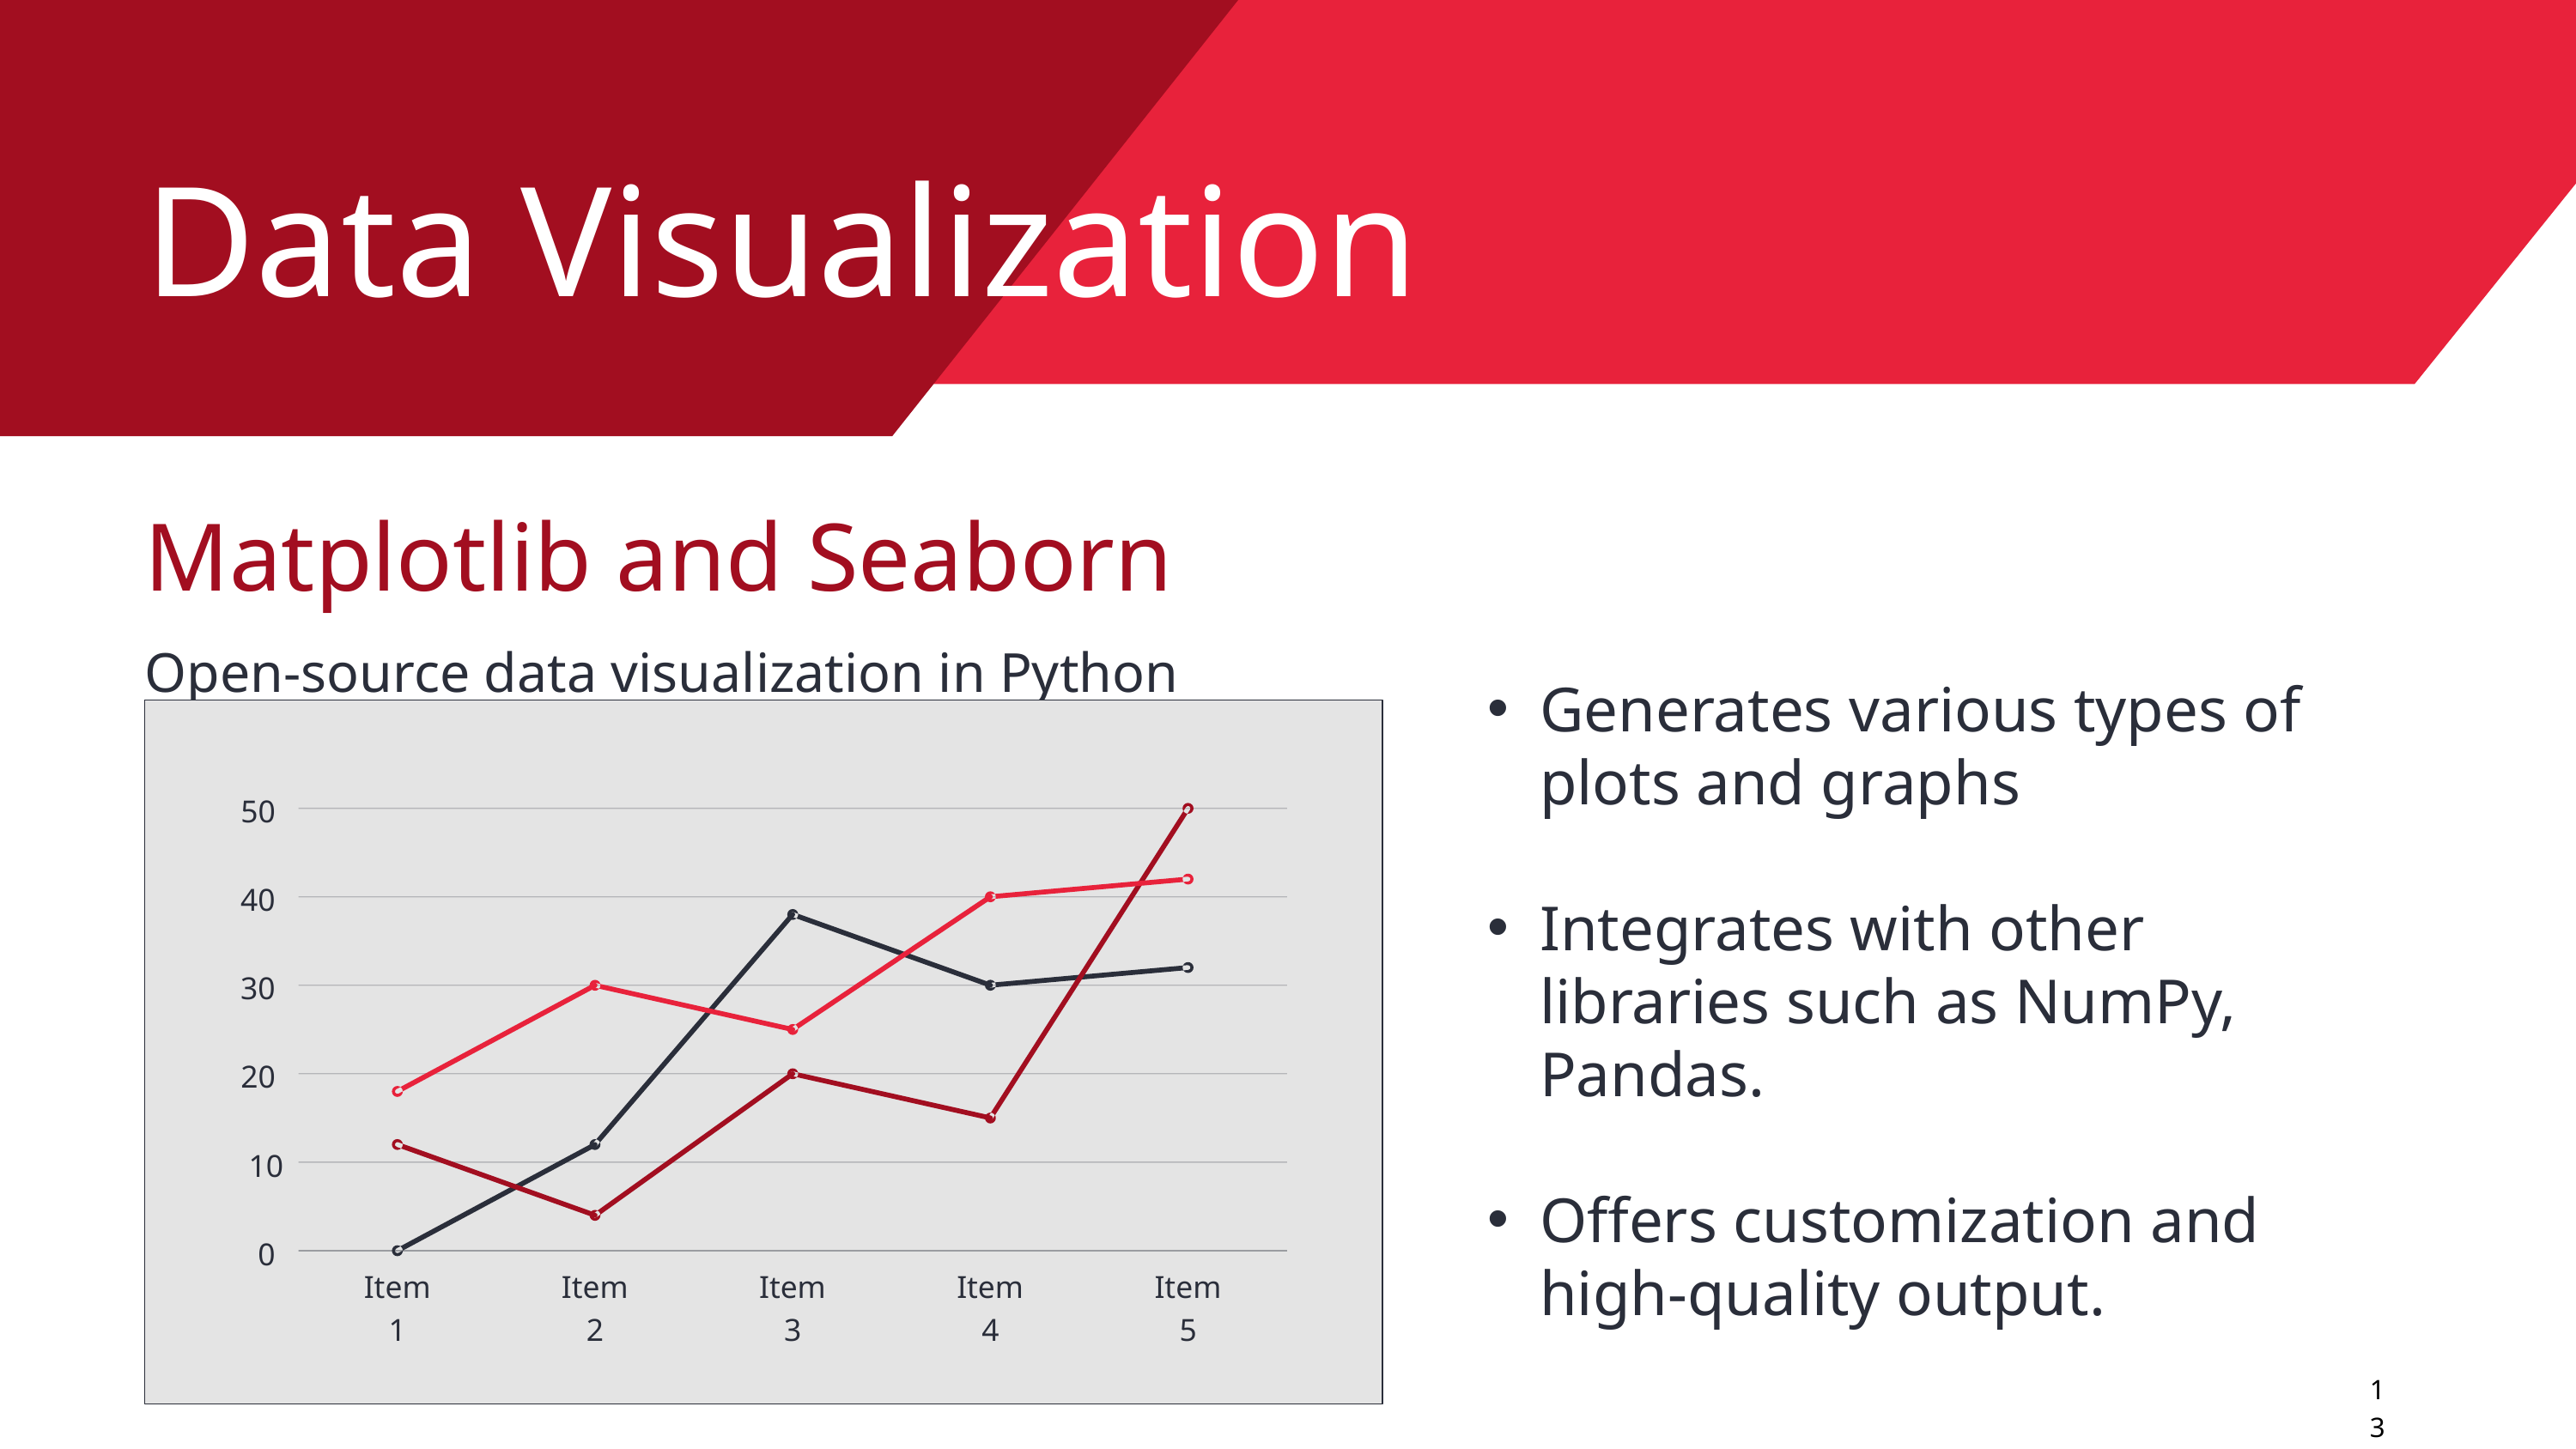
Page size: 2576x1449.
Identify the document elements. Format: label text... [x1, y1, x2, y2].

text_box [1255, 0, 2576, 385]
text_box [0, 0, 1249, 437]
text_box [144, 497, 1394, 698]
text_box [1436, 598, 2378, 1449]
text_box 13 [2382, 1367, 2390, 1443]
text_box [239, 790, 1287, 1302]
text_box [144, 700, 1383, 1404]
